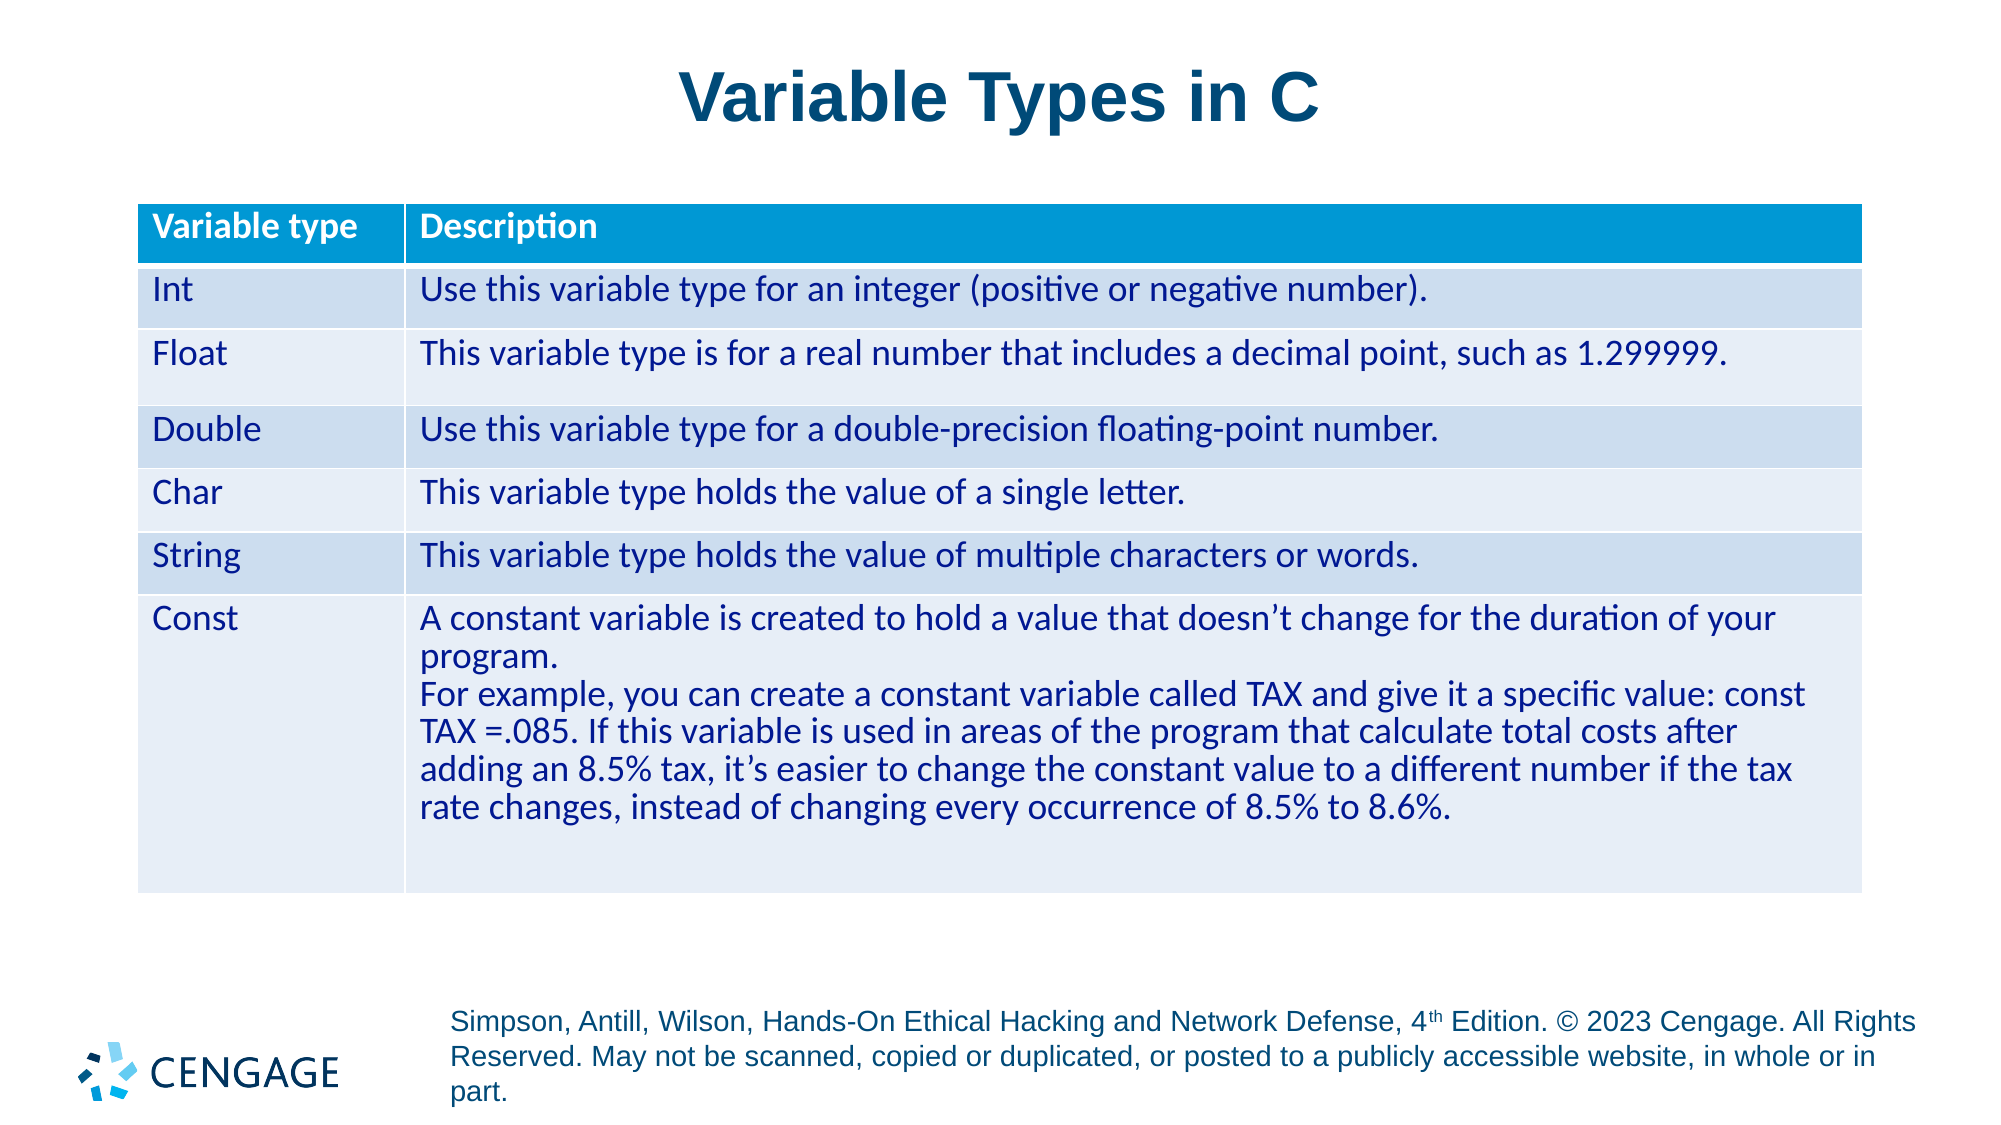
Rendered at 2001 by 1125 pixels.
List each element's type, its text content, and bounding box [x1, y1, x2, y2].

table_cell Int [138, 269, 404, 328]
table_cell String [138, 533, 404, 594]
table_cell Char [138, 469, 404, 531]
table_cell This variable type is for a real number that includes a decimal point, such as 1.299999. [406, 330, 1862, 405]
table_cell This variable type holds the value of a single letter. [406, 469, 1862, 531]
table_cell Use this variable type for a double-precision floating-point number. [406, 406, 1862, 468]
table_cell Double [138, 406, 404, 468]
title Variable Types in C [137, 59, 1863, 171]
table_cell A constant variable is created to hold a value that doesn’t change for the duration of your program. For example, you can create a constant variable called TAX and give it a specific value: const TAX =.085. If this variable is used in areas of the program that calculate total costs after adding an 8.5% tax, it’s easier to change the constant value to a different number if the tax rate changes, instead of changing every occurrence of 8.5% to 8.6%. [406, 596, 1862, 893]
table_header Description [406, 204, 1862, 263]
table_cell Use this variable type for an integer (positive or negative number). [406, 269, 1862, 328]
table_cell Const [138, 596, 404, 893]
table_cell Float [138, 330, 404, 405]
table_cell This variable type holds the value of multiple characters or words. [406, 533, 1862, 594]
table_header Variable type [138, 204, 404, 263]
picture [78, 1042, 338, 1101]
